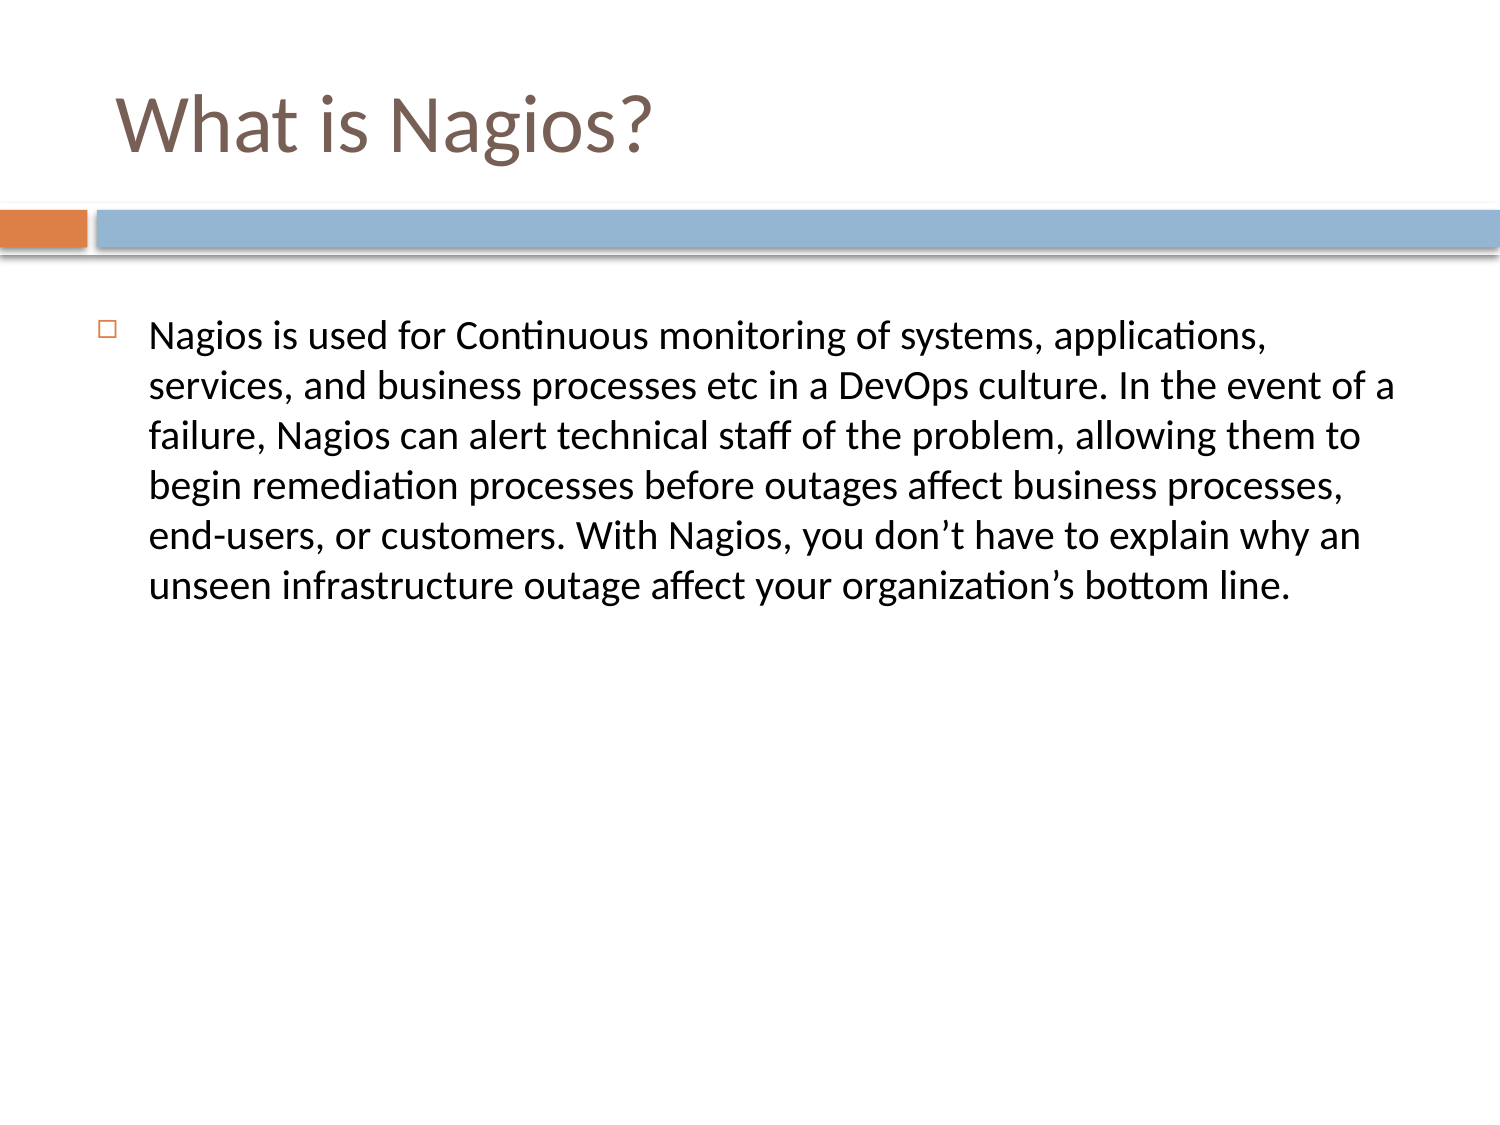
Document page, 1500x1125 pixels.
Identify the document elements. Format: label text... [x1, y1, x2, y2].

list Nagios is used for Continuous monitoring of systems, applications, services, and business processes etc in a DevOps culture. In the event of a failure, Nagios can alert technical staff of the problem, allowing them to begin remediation processes before outages affect business processes, end-users, or customers. With Nagios, you don’t have to explain why an unseen infrastructure outage affect your organization’s bottom line. [80, 299, 1419, 976]
title What is Nagios? [100, 37, 1439, 201]
